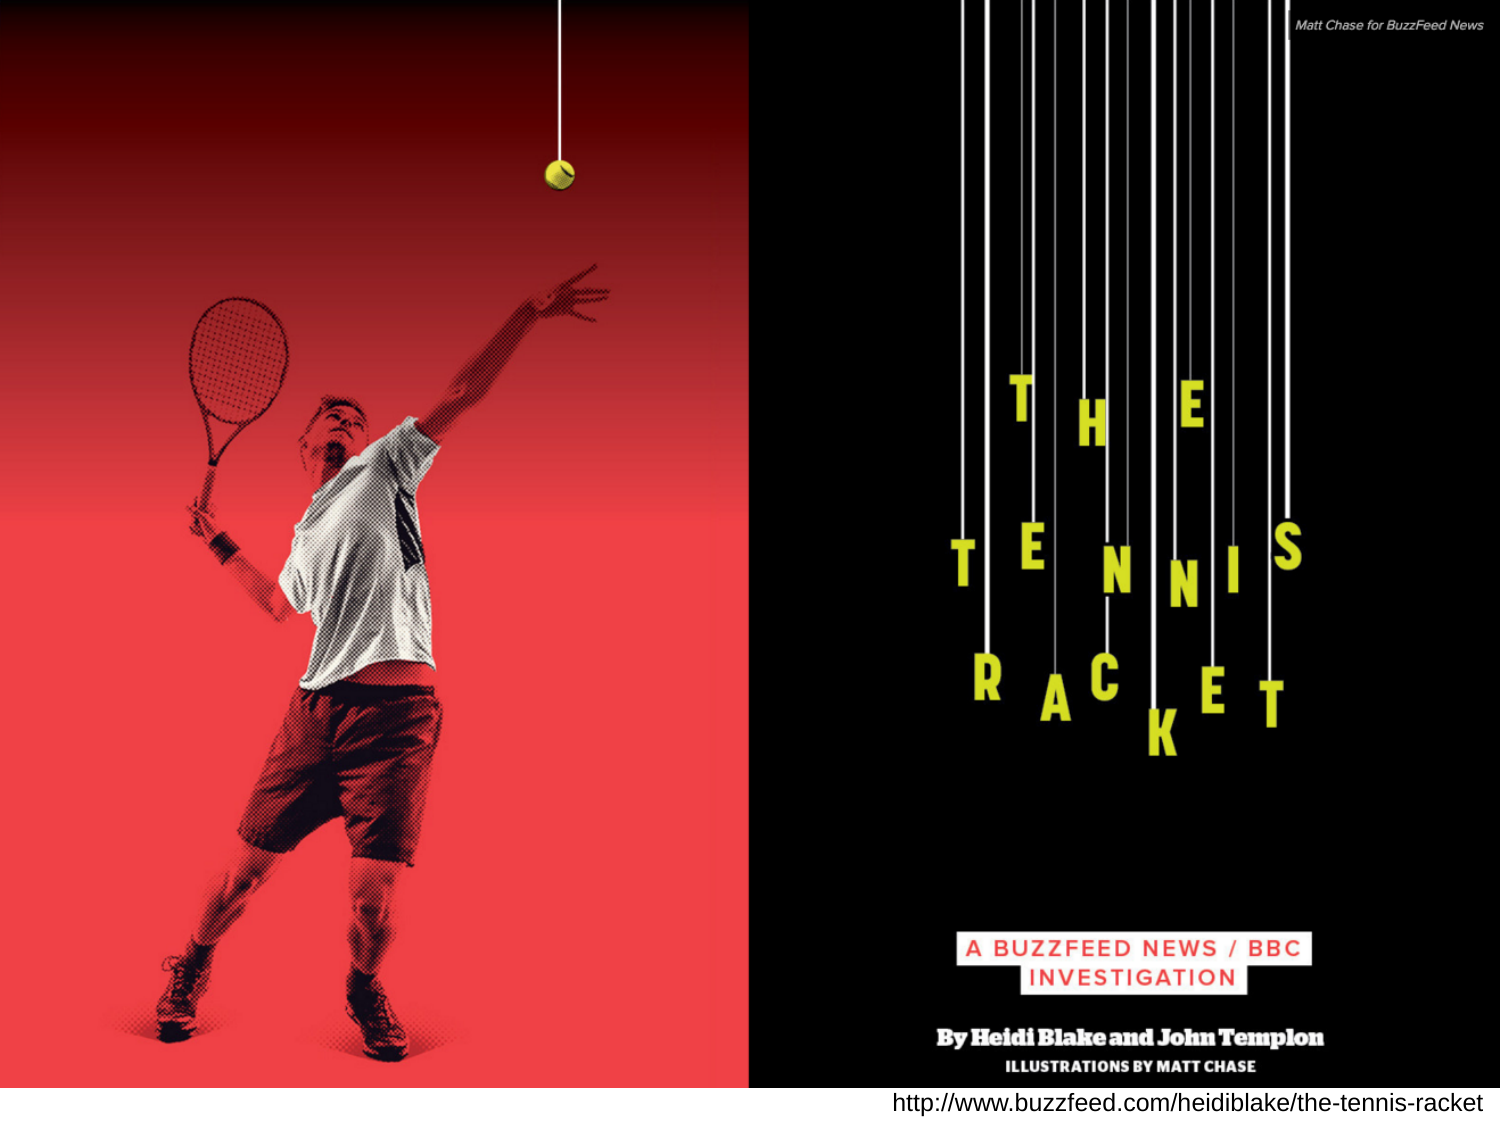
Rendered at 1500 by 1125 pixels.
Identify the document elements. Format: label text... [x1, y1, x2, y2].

picture [0, 0, 1500, 1088]
text_box http://www.buzzfeed.com/heidiblake/the-tennis-racket [0, 1095, 1500, 1125]
